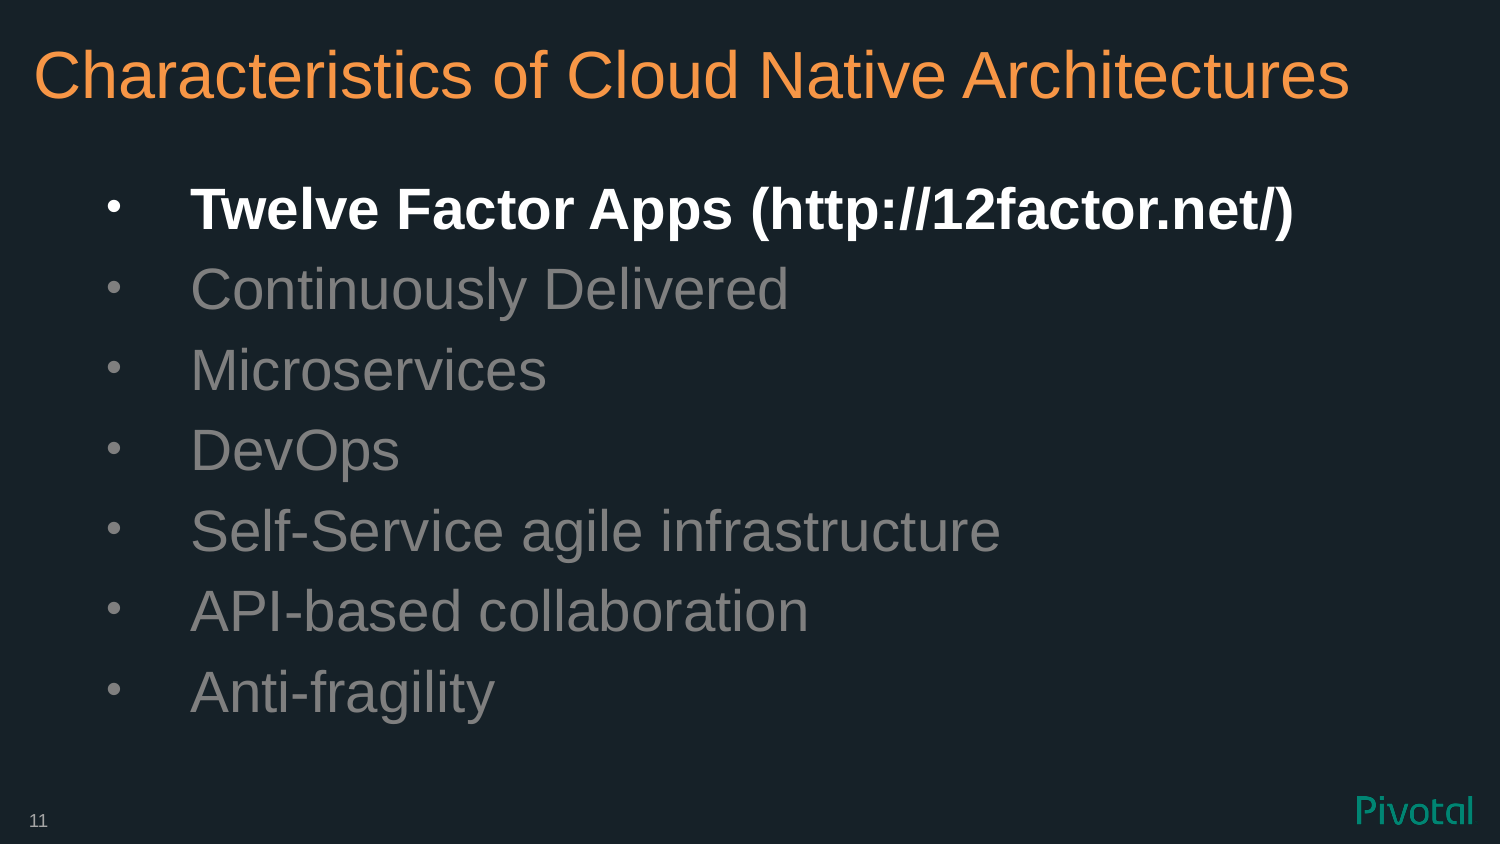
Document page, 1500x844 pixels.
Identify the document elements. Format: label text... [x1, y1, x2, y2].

slide_number 11 [7, 797, 68, 843]
text_box Characteristics of Cloud Native Architectures [18, 24, 1462, 103]
picture [1357, 796, 1478, 825]
text_box Twelve Factor Apps (http://12factor.net/) Continuously Delivered Microservices DevOps Self-Service agile infrastructure API-based collaboration Anti-fragility [68, 145, 1333, 843]
